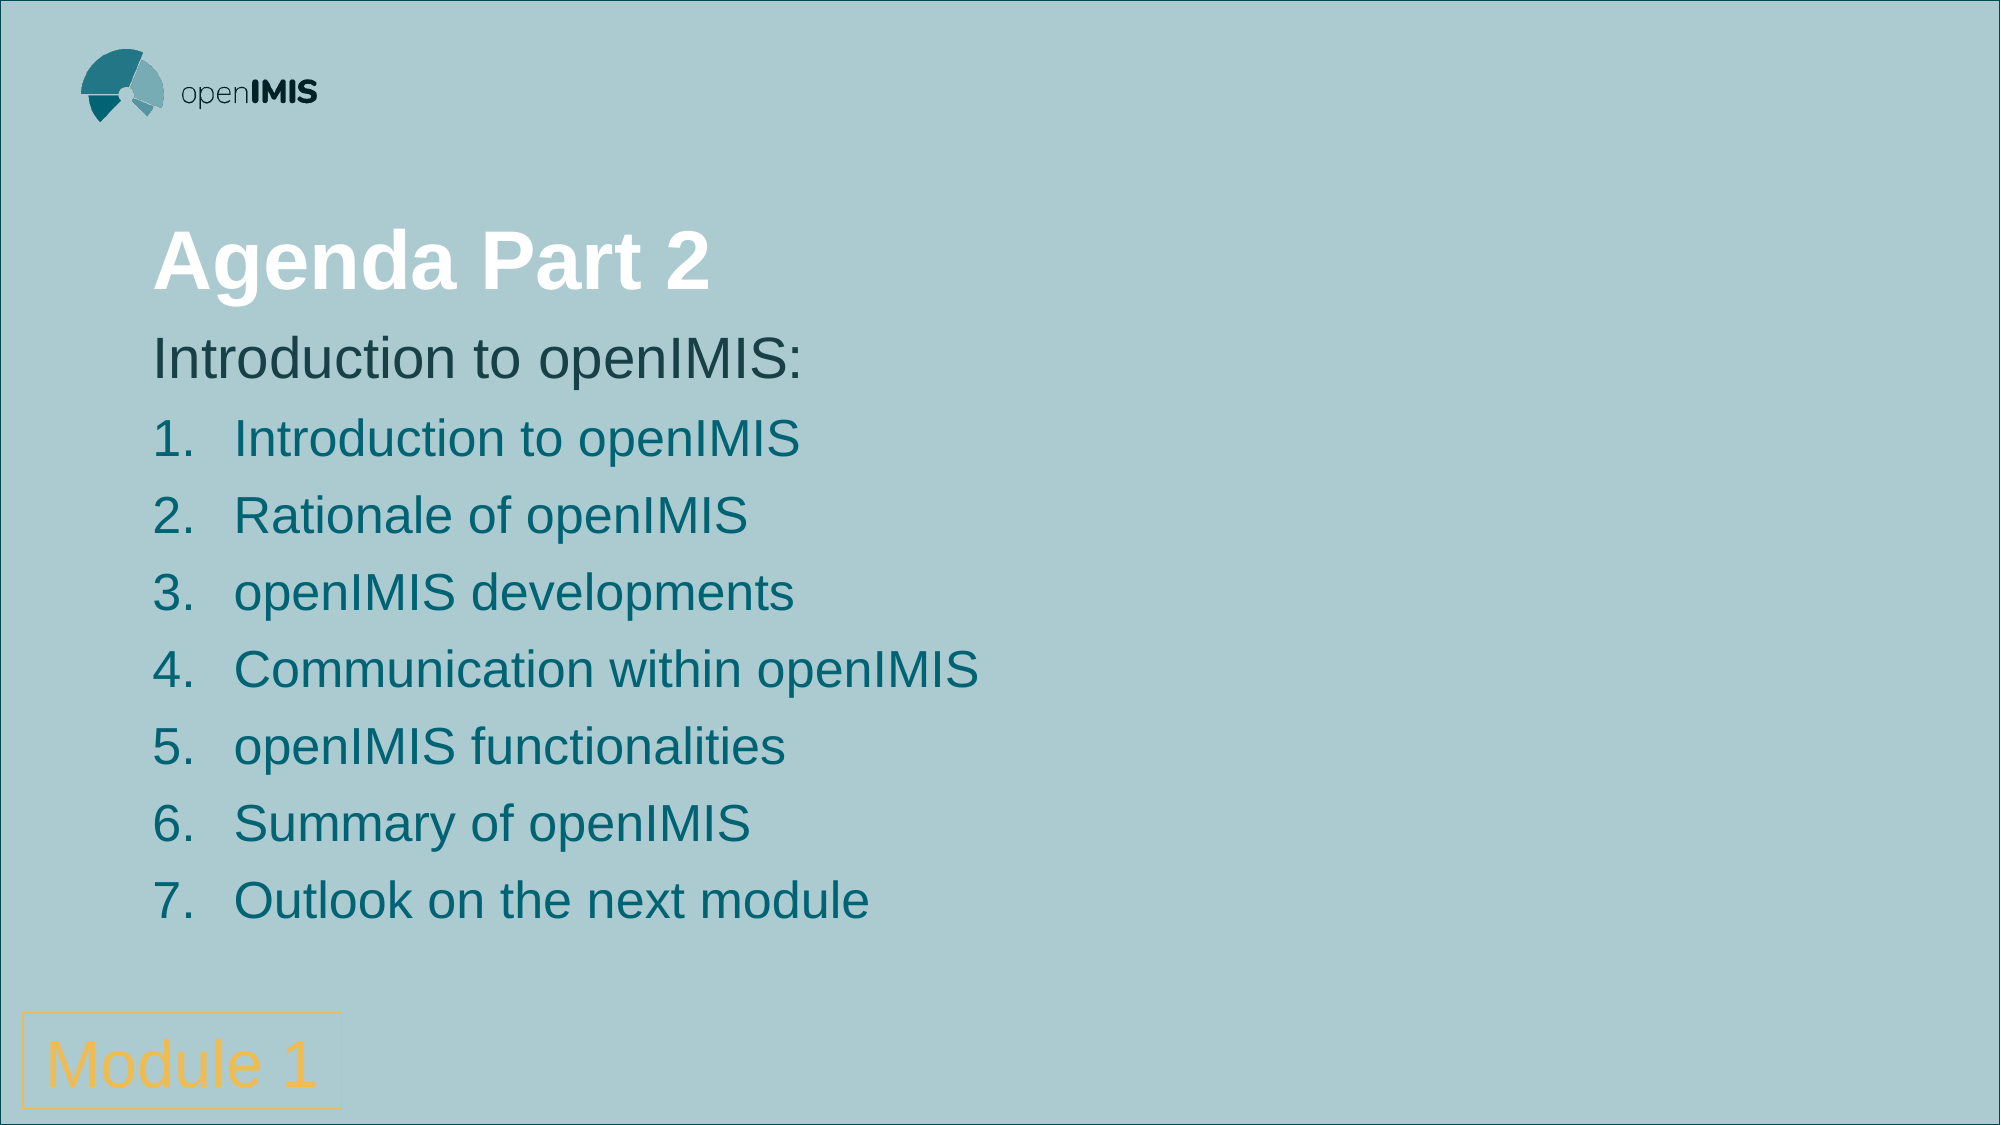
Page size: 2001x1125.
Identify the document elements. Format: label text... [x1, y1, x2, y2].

text_box [0, 0, 2000, 1125]
list Introduction to openIMIS: Introduction to openIMIS Rationale of openIMIS openIMIS developments Communication within openIMIS openIMIS functionalities Summary of openIMIS Outlook on the next module [137, 320, 1863, 1014]
text_box Module 1 [22, 1013, 342, 1110]
title Agenda Part 2 [137, 185, 1863, 320]
